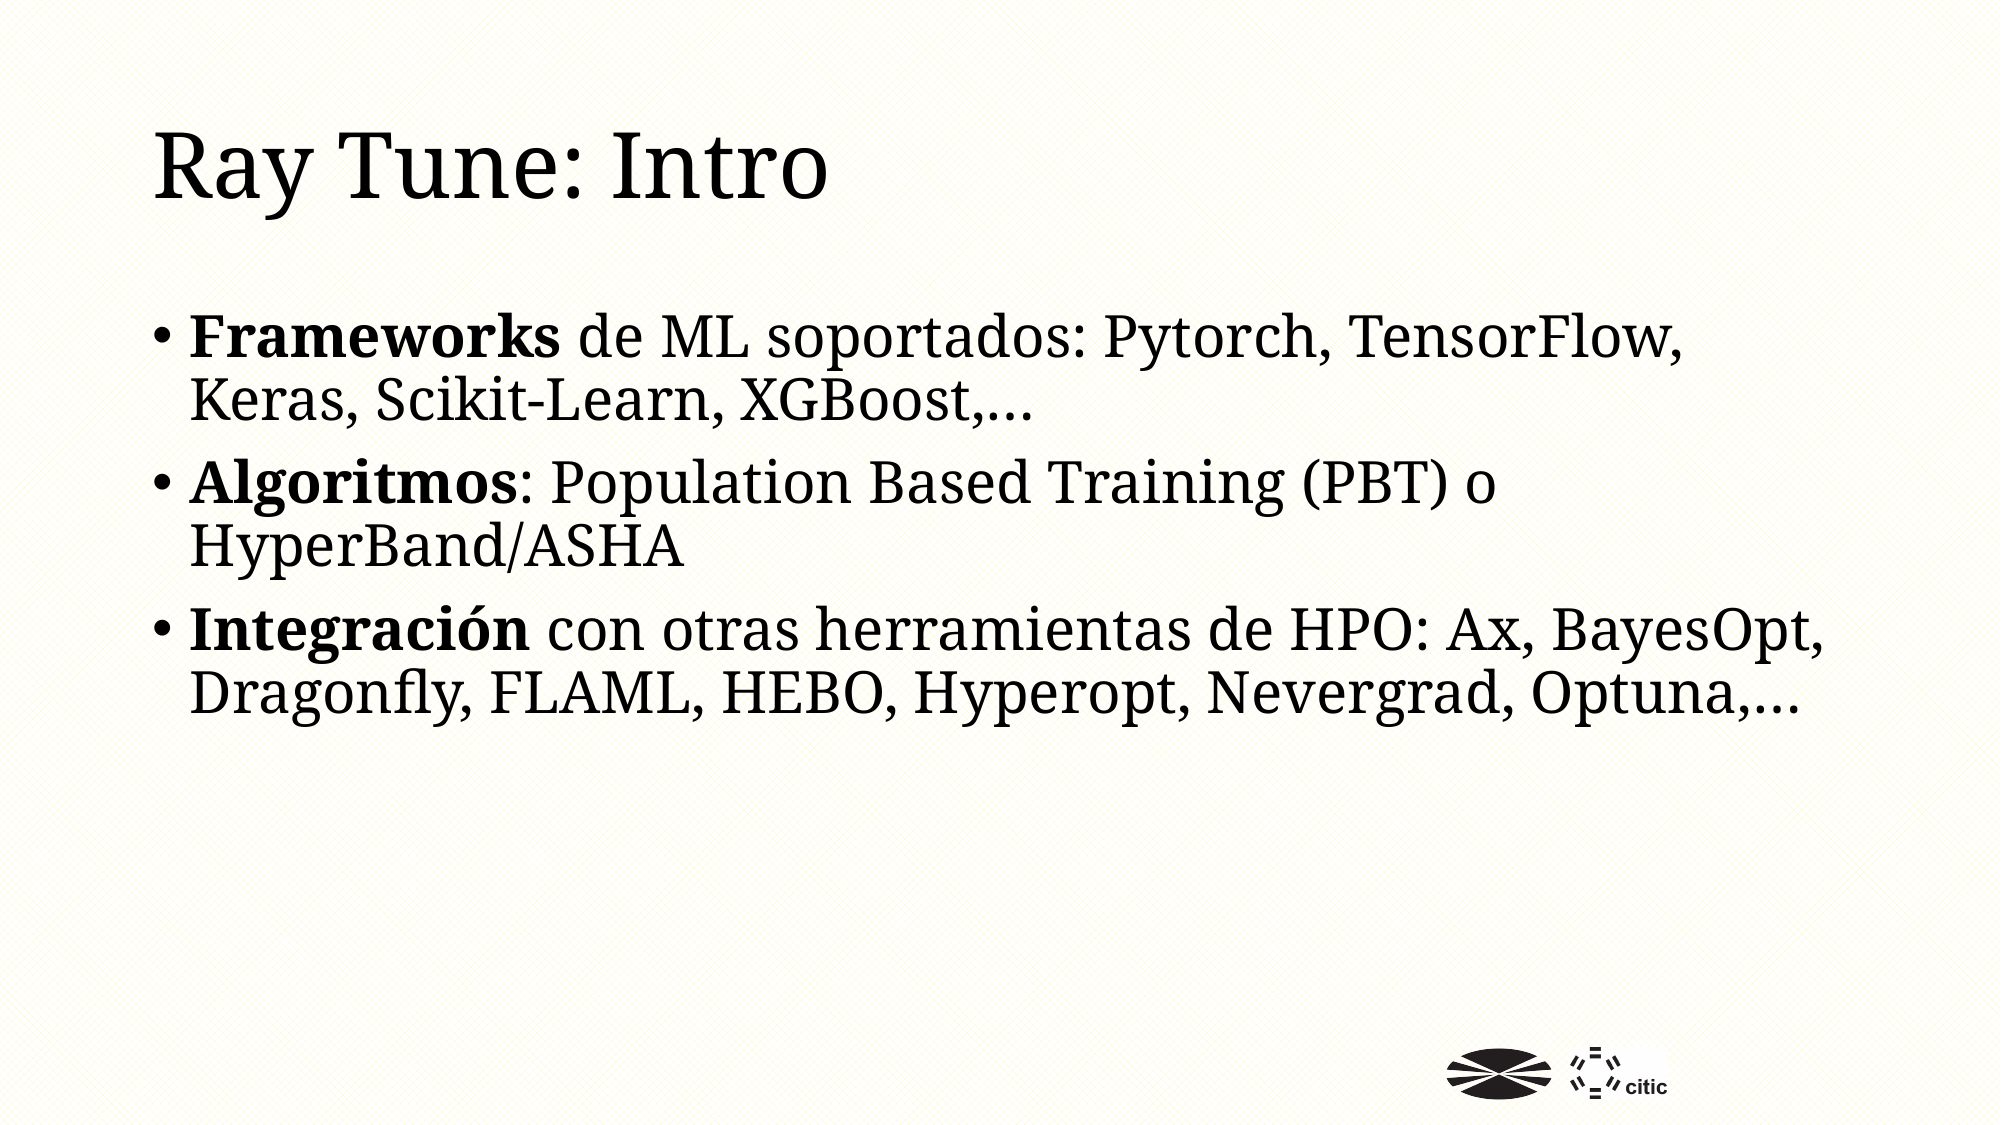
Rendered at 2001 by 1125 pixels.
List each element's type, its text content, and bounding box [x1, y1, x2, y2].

picture [1445, 1047, 1553, 1101]
list Frameworks de ML soportados: Pytorch, TensorFlow, Keras, Scikit-Learn, XGBoost,… Algoritmos: Population Based Training (PBT) o HyperBand/ASHA Integración con otras herramientas de HPO: Ax, BayesOpt, Dragonfly, FLAML, HEBO, Hyperopt, Nevergrad, Optuna,… [137, 299, 1863, 1014]
title Ray Tune: Intro [137, 59, 1863, 278]
picture [1570, 1047, 1667, 1099]
